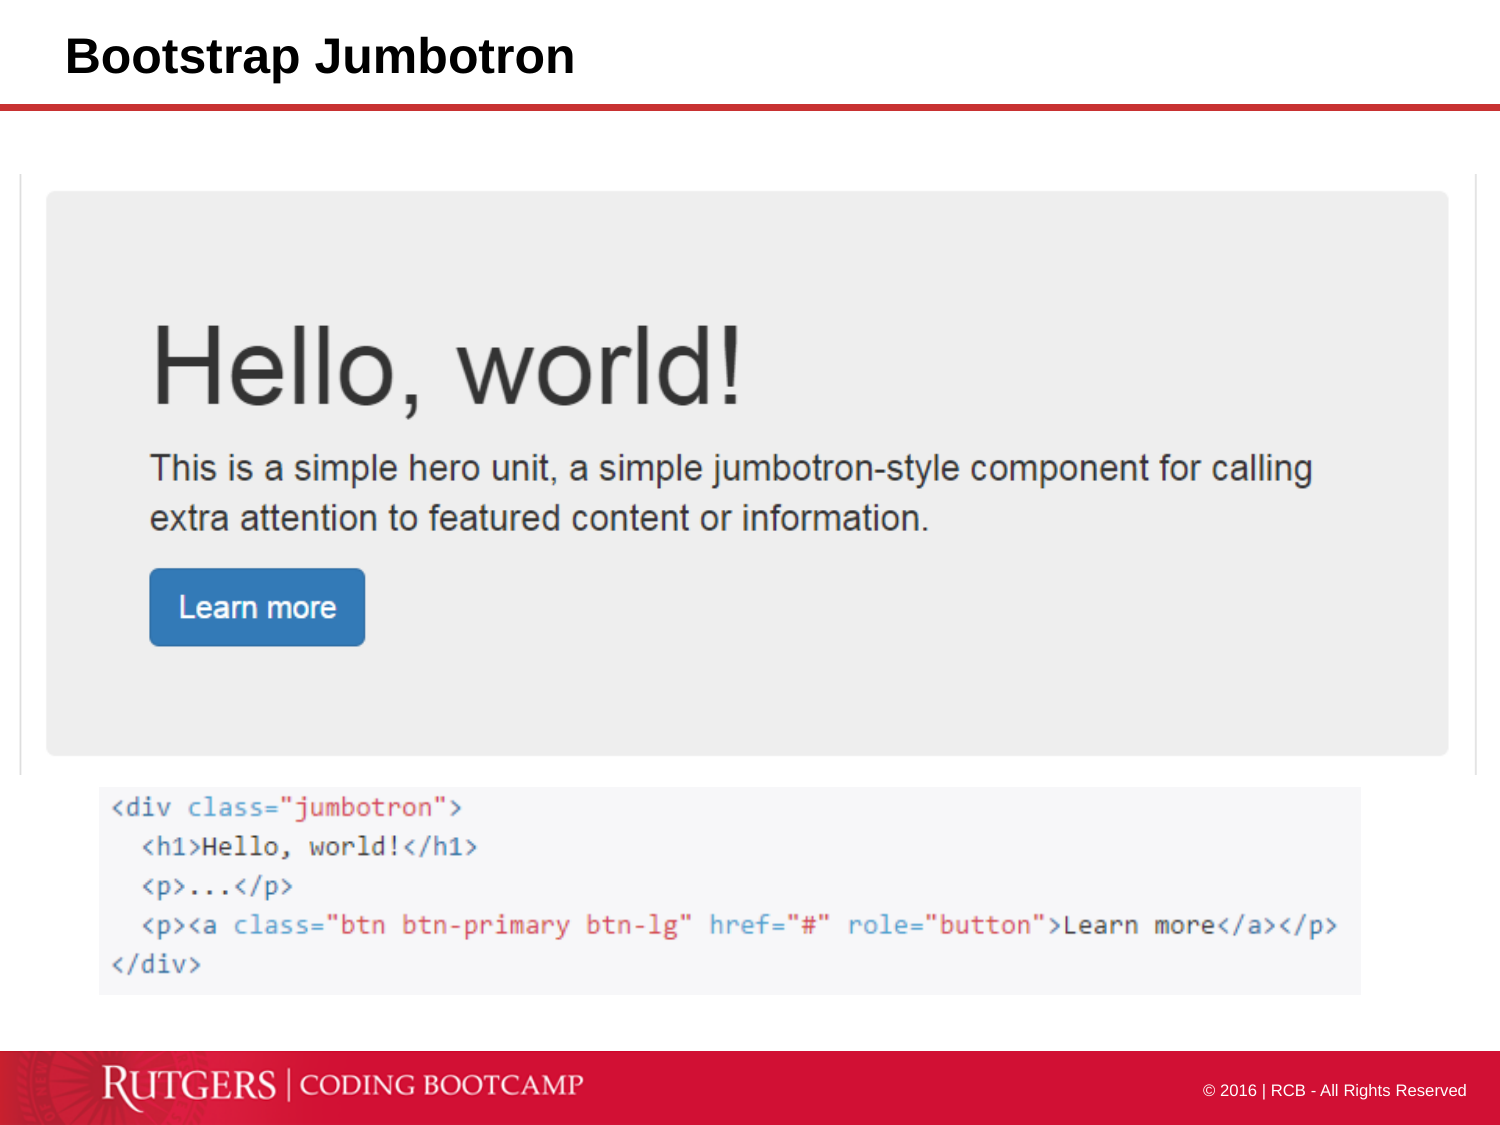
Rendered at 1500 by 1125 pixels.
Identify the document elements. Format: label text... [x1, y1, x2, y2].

picture [0, 1051, 651, 1125]
text_box [0, 0, 1500, 104]
picture [99, 787, 1361, 995]
picture [9, 174, 1491, 775]
text_box [648, 1049, 1500, 1125]
text_box © 2016 | RCB - All Rights Reserved [1024, 1072, 1483, 1108]
text_box Bootstrap Jumbotron [49, 16, 888, 91]
